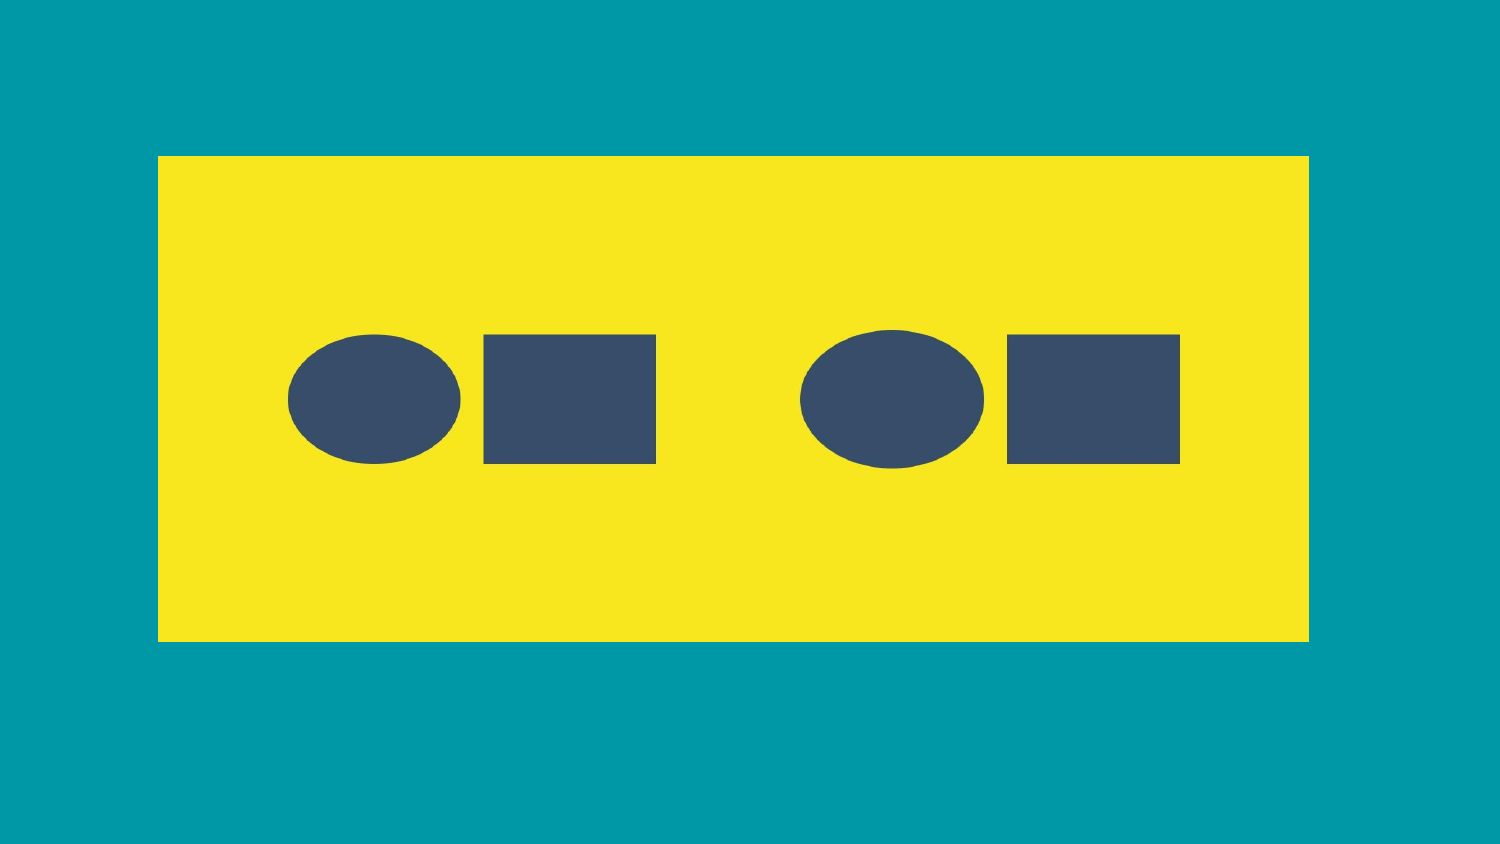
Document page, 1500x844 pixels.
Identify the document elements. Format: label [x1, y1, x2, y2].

picture [158, 156, 1309, 643]
